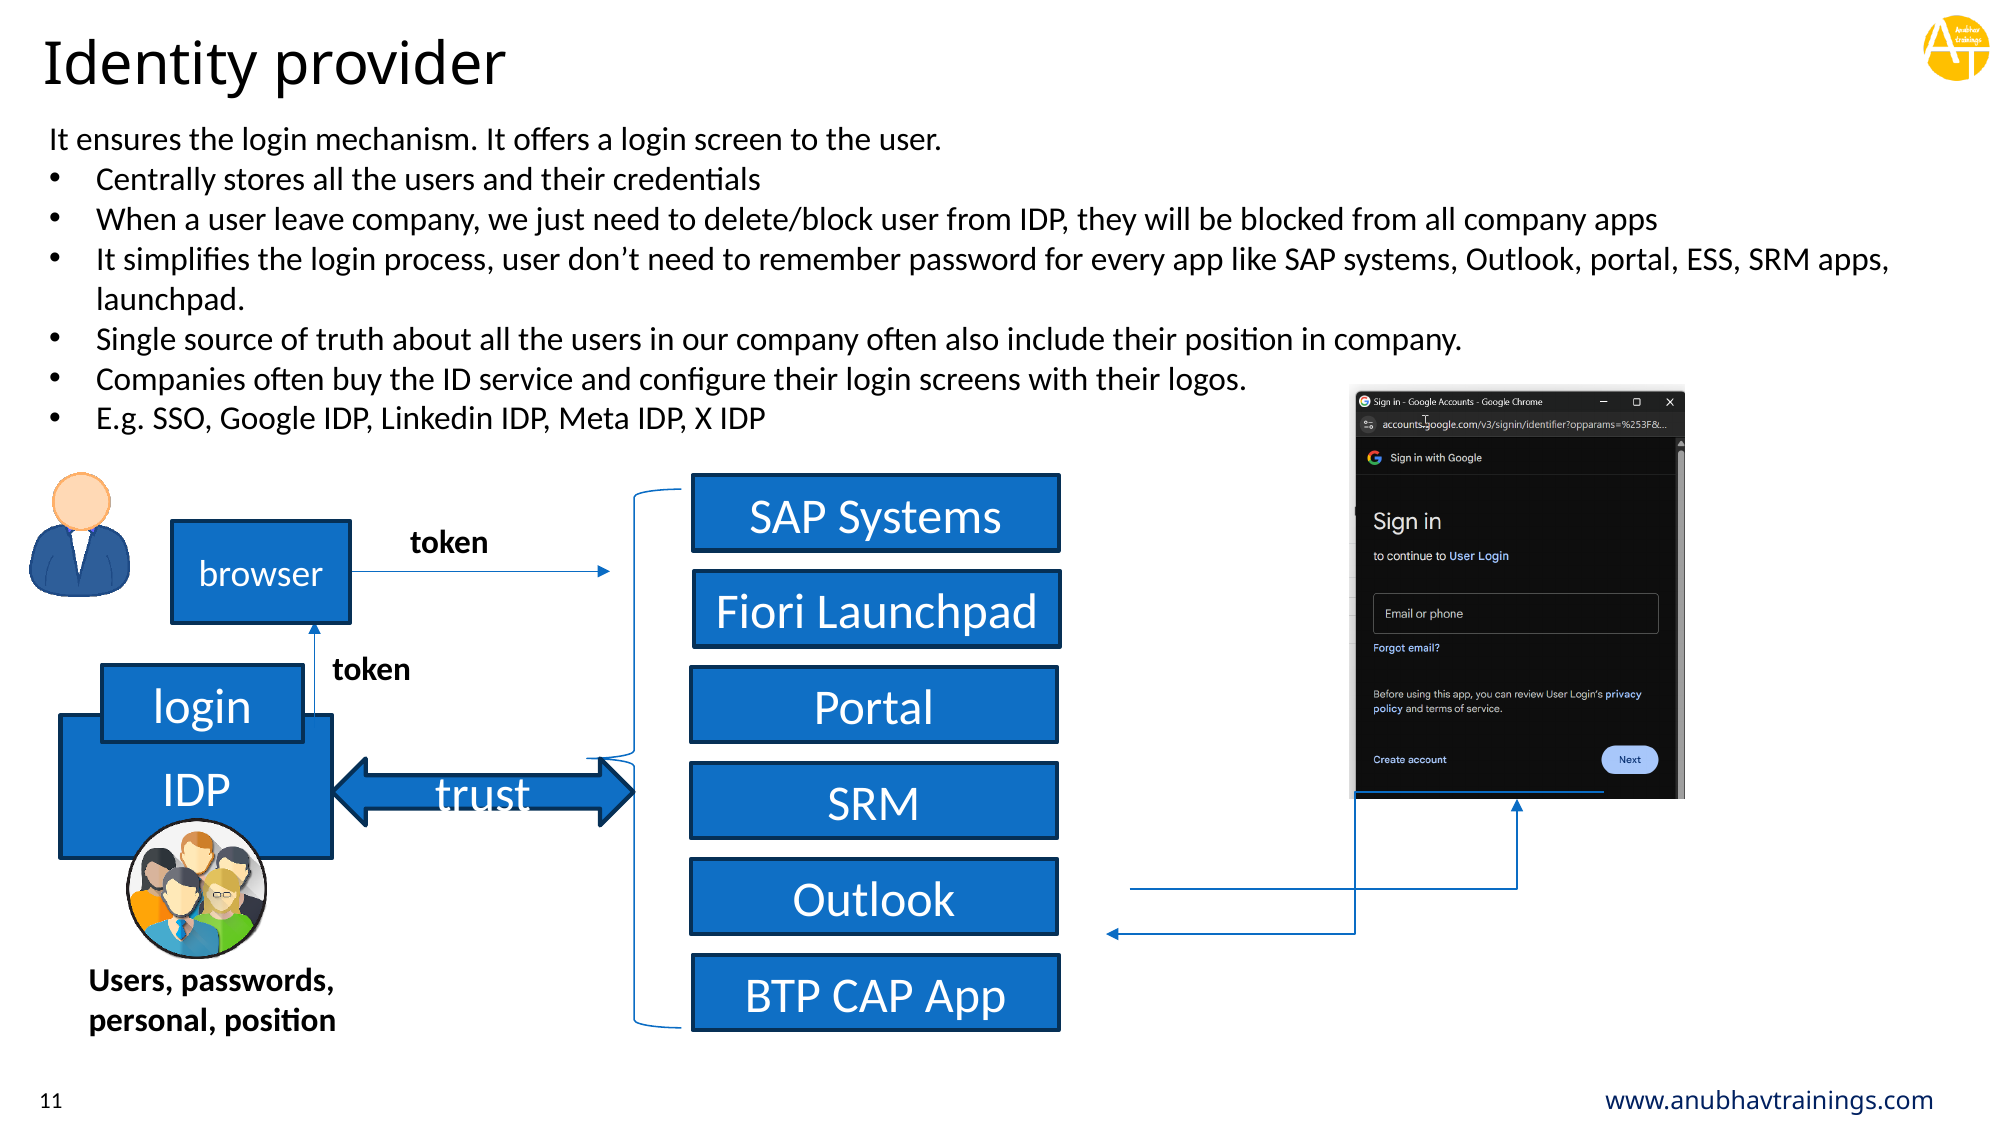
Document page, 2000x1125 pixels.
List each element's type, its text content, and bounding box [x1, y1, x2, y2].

text_box Fiori Launchpad [692, 569, 1062, 649]
picture [125, 818, 267, 960]
text_box Users, passwords, personal, position [73, 950, 417, 1045]
text_box browser [170, 519, 352, 625]
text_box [1105, 791, 1605, 935]
text_box [603, 488, 682, 1029]
text_box token [395, 513, 591, 568]
text_box token [320, 640, 513, 695]
picture [28, 472, 130, 598]
text_box IDP [58, 713, 334, 860]
picture [1348, 384, 1685, 800]
text_box 11 [19, 1076, 102, 1124]
text_box SRM [689, 761, 1059, 840]
text_box login [100, 663, 305, 744]
picture [1917, 11, 1993, 86]
text_box It ensures the login mechanism. It offers a login screen to the user. Centrally stores all the users and their credentials When a user leave company, we just need to delete/block user from IDP, they will be blocked from all company apps It simplifies the login process, user don’t need to remember password for every app like SAP systems, Outlook, portal, ESS, SRM apps, launchpad. Single source of truth about all the users in our company often also include their position in company. Companies often buy the ID service and configure their login screens with their logos. E.g. SSO, Google IDP, Linkedin IDP, Meta IDP, X IDP [29, 107, 1914, 447]
text_box www.anubhavtrainings.com [1585, 1074, 2000, 1125]
text_box SAP Systems [691, 473, 1061, 553]
text_box trust [330, 756, 636, 828]
text_box Outlook [689, 857, 1059, 936]
text_box BTP CAP App [691, 953, 1061, 1032]
text_box Portal [689, 665, 1059, 744]
text_box Identity provider [23, 23, 1851, 108]
